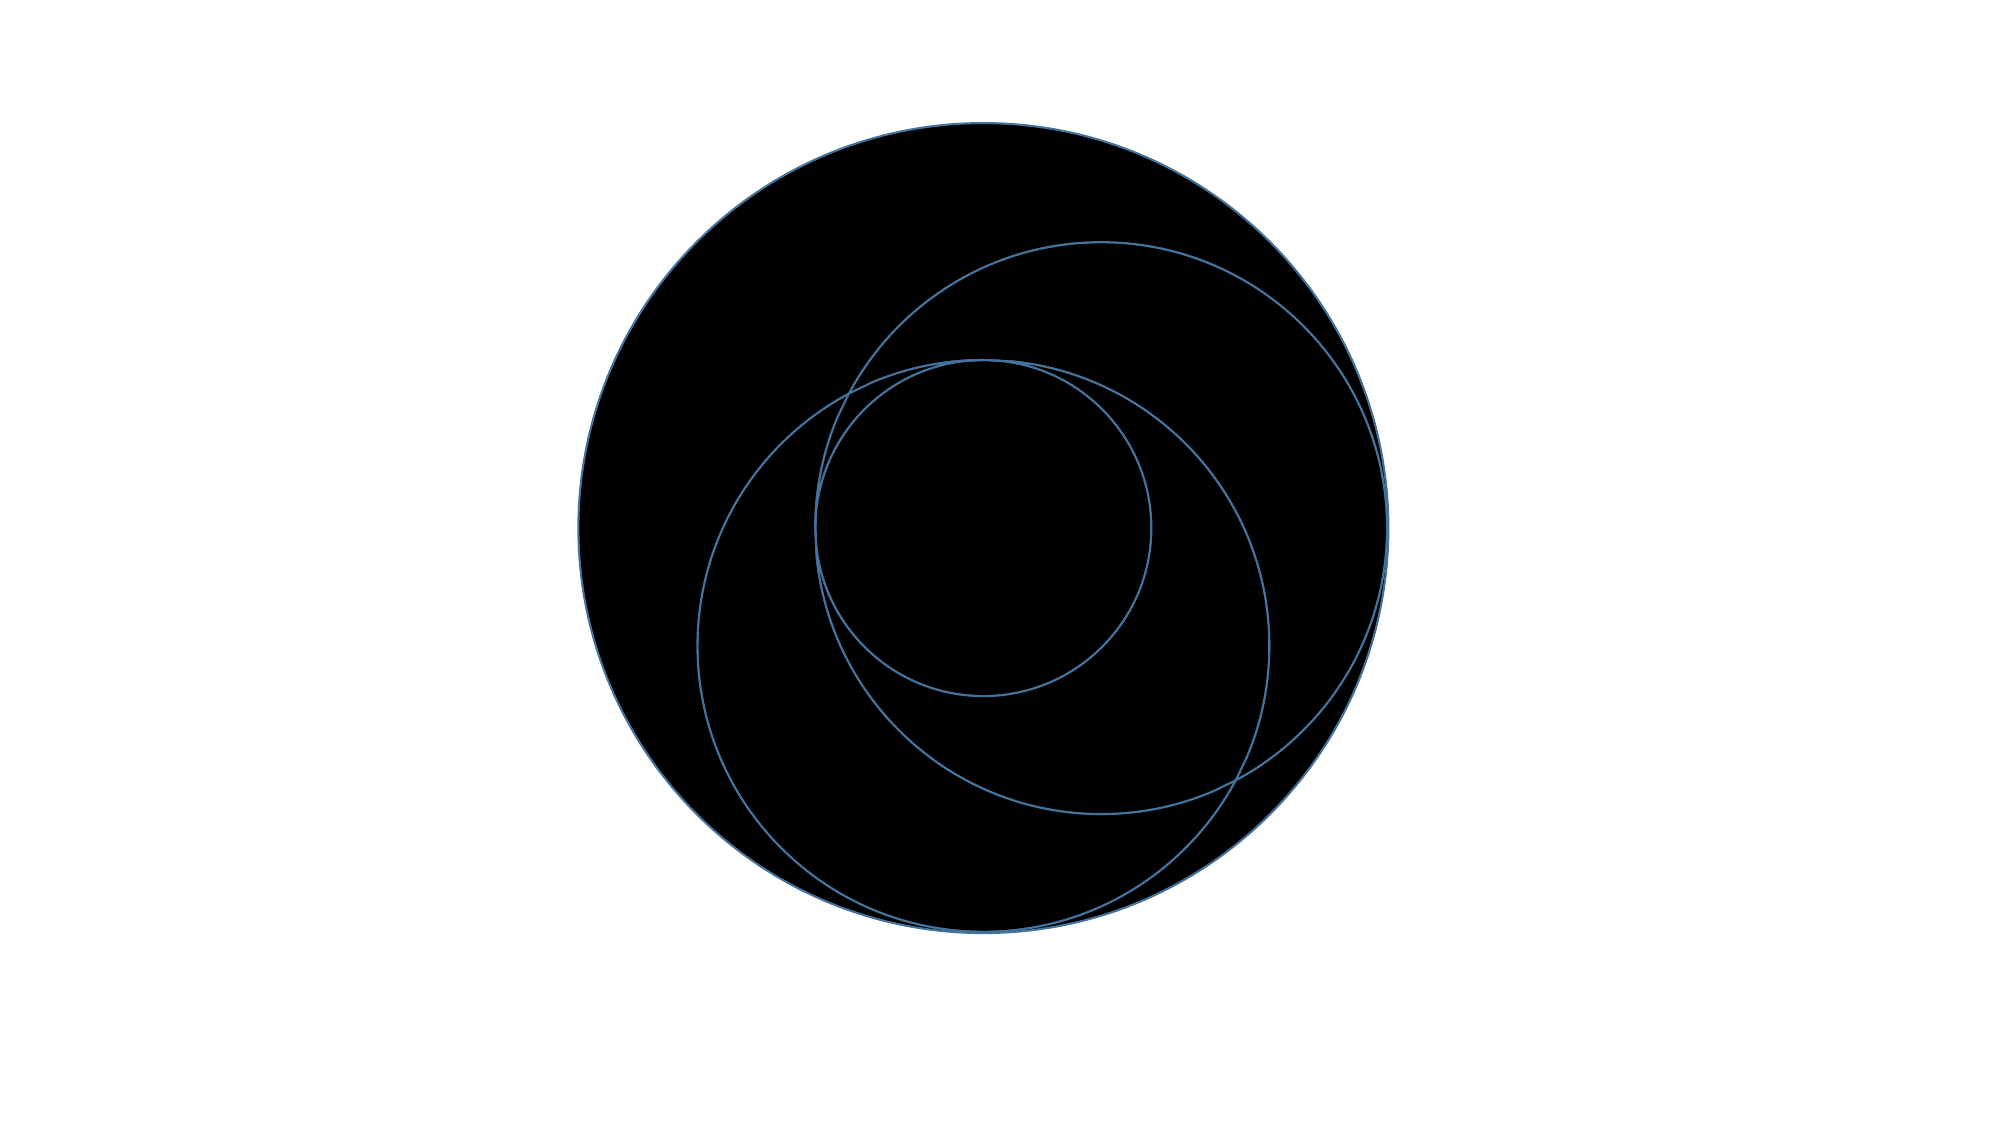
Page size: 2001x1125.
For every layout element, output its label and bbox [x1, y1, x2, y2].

text_box [817, 362, 1150, 695]
text_box [577, 122, 1390, 935]
text_box [814, 359, 1271, 816]
text_box [814, 358, 983, 528]
text_box [853, 244, 1386, 776]
text_box [699, 398, 1232, 930]
